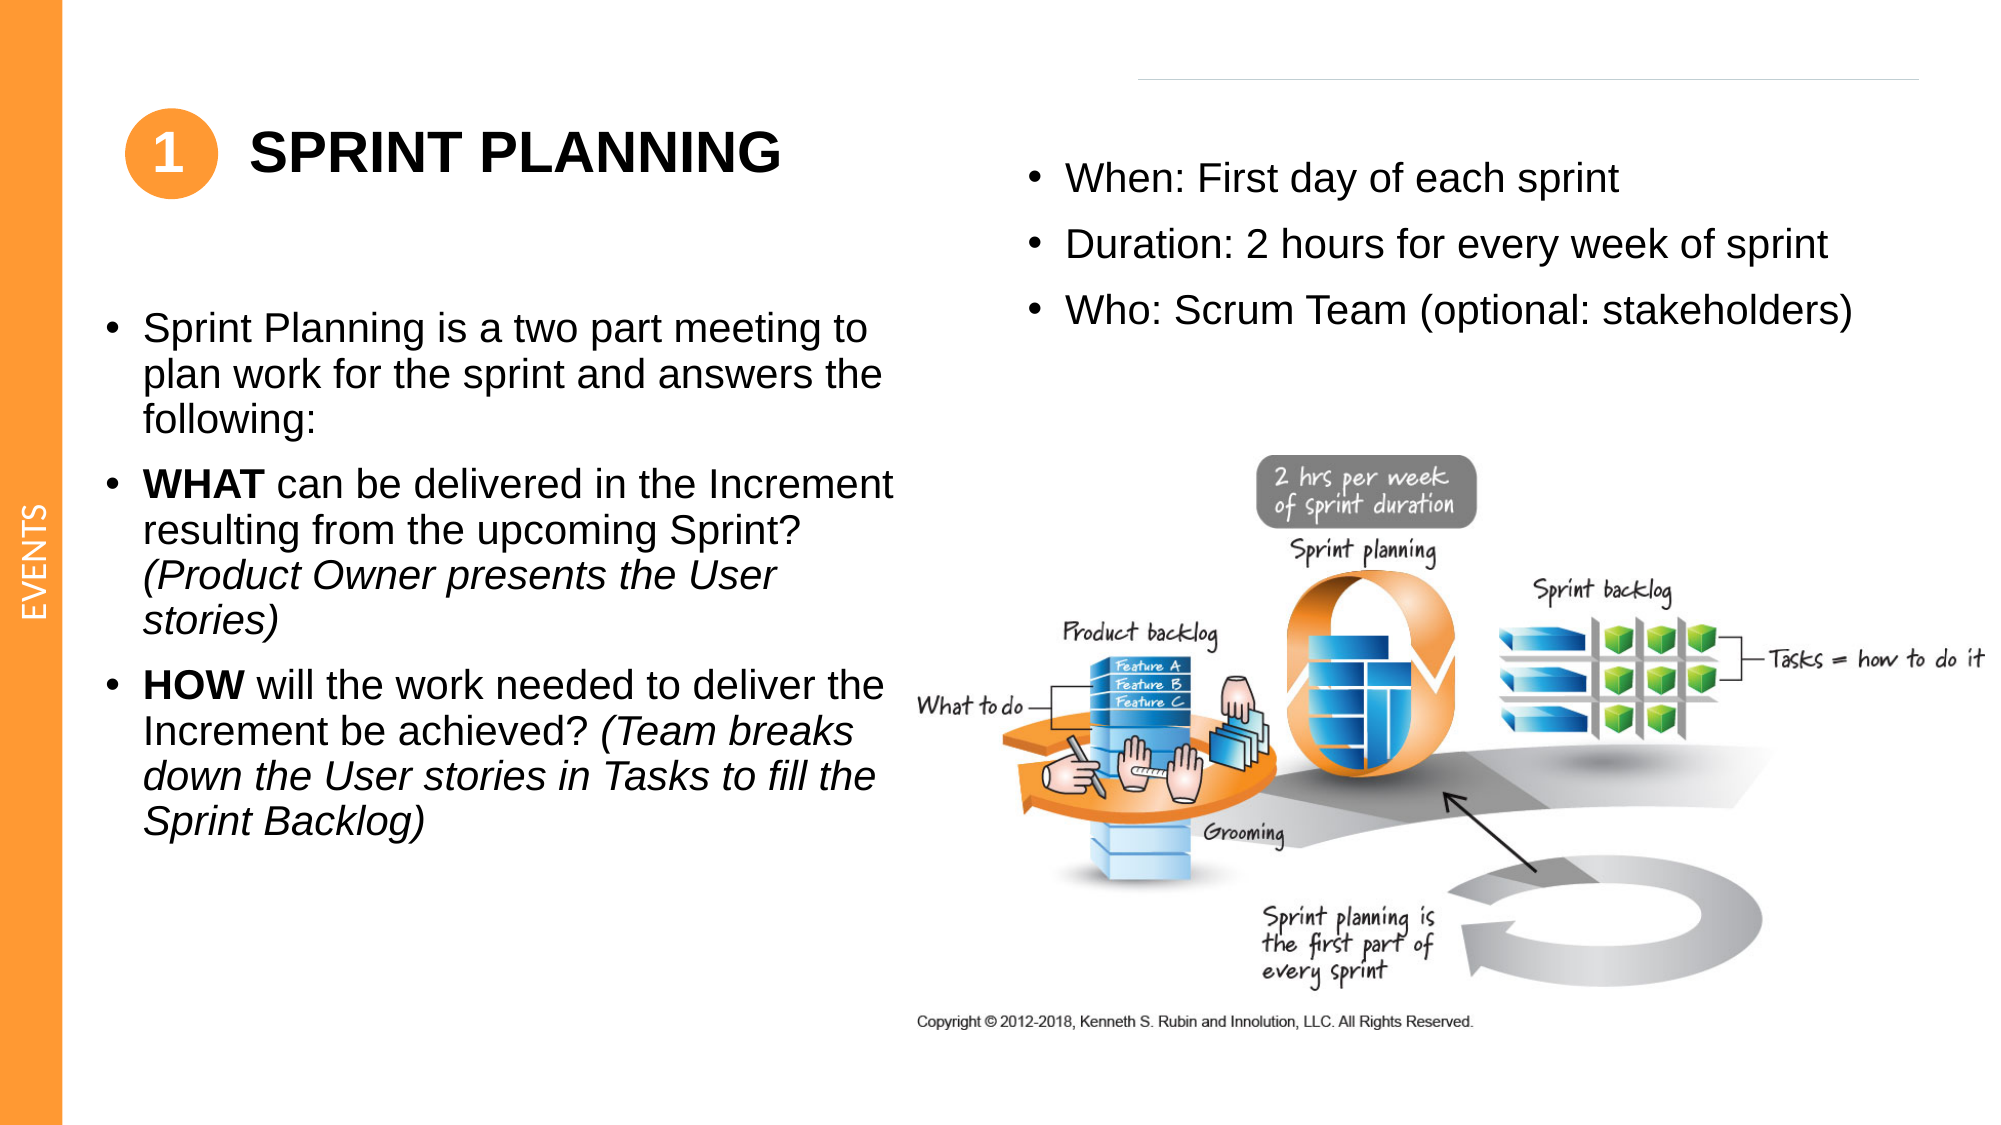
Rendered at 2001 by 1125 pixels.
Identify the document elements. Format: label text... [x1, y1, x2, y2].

picture [917, 455, 1985, 1032]
list Sprint Planning is a two part meeting to plan work for the sprint and answers the following: WHAT can be delivered in the Increment resulting from the upcoming Sprint? (Product Owner presents the User stories) HOW will the work needed to deliver the Increment be achieved? (Team breaks down the User stories in Tasks to fill the Sprint Backlog) [90, 299, 941, 1014]
list When: First day of each sprint Duration: 2 hours for every week of sprint Who: Scrum Team (optional: stakeholders) [1012, 149, 1898, 455]
title 1 SPRINT PLANNING [137, 93, 1863, 215]
text_box [124, 121, 137, 186]
